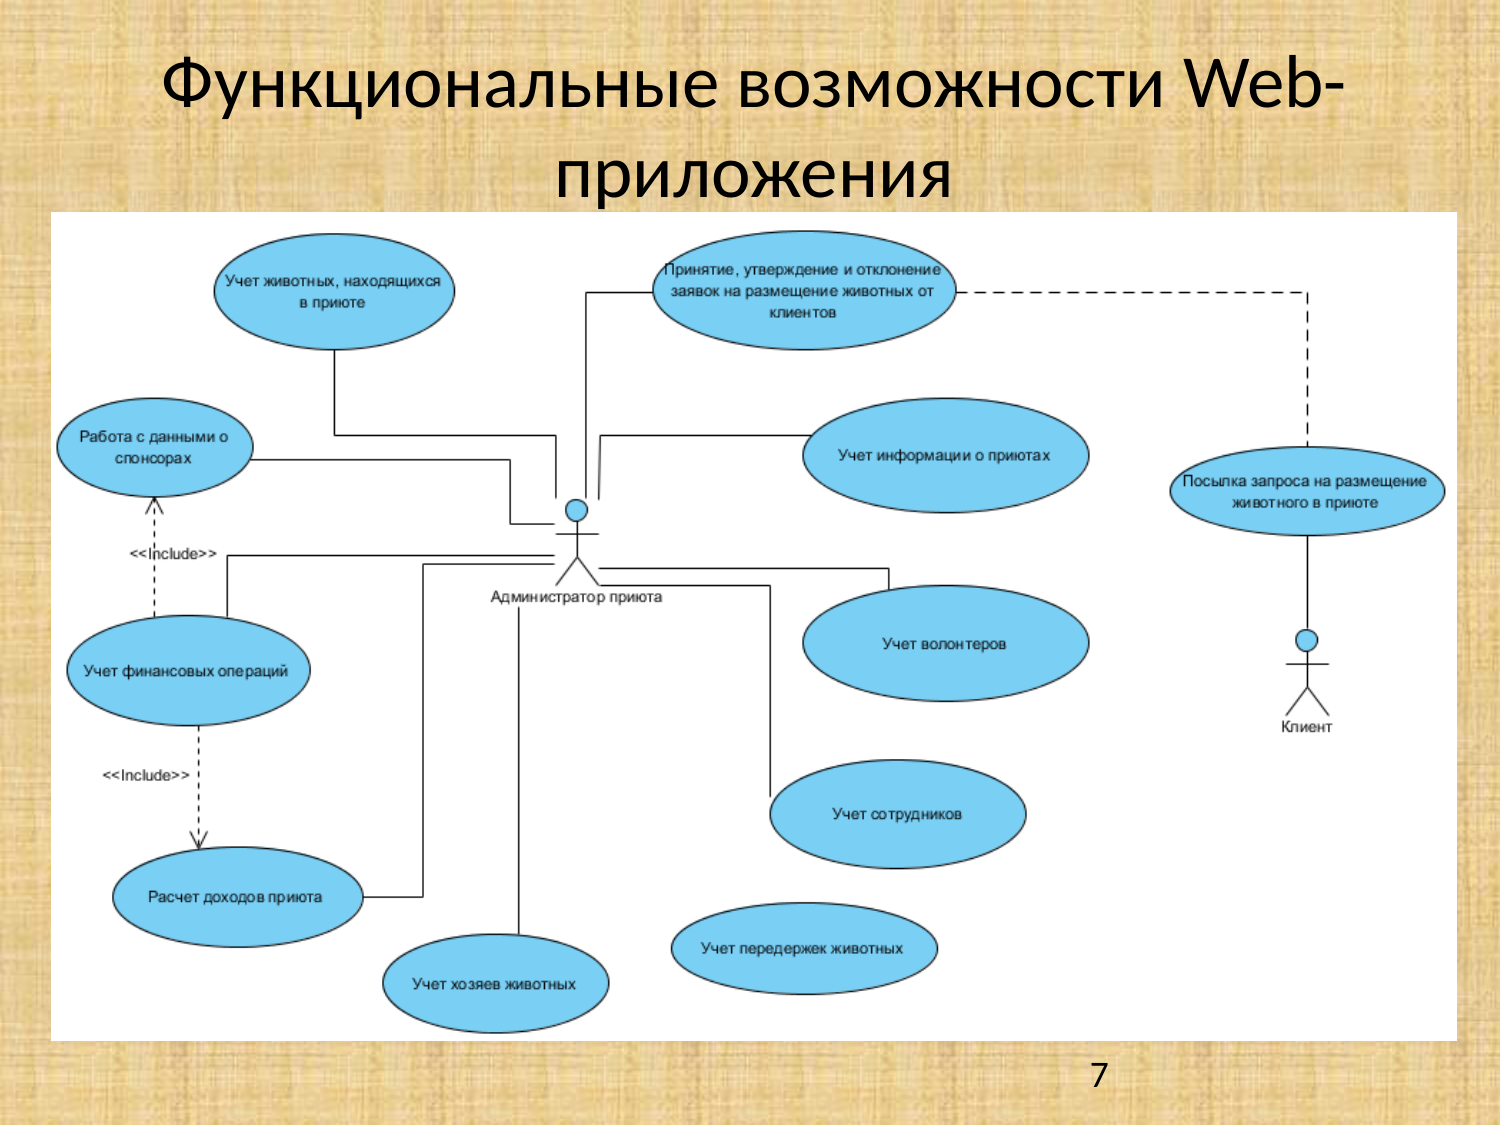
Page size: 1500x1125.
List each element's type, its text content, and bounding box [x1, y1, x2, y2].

picture [0, 0, 1500, 1125]
slide_number 7 [1074, 1050, 1425, 1103]
text_box Функциональные возможности Web-приложения [79, 24, 1430, 150]
